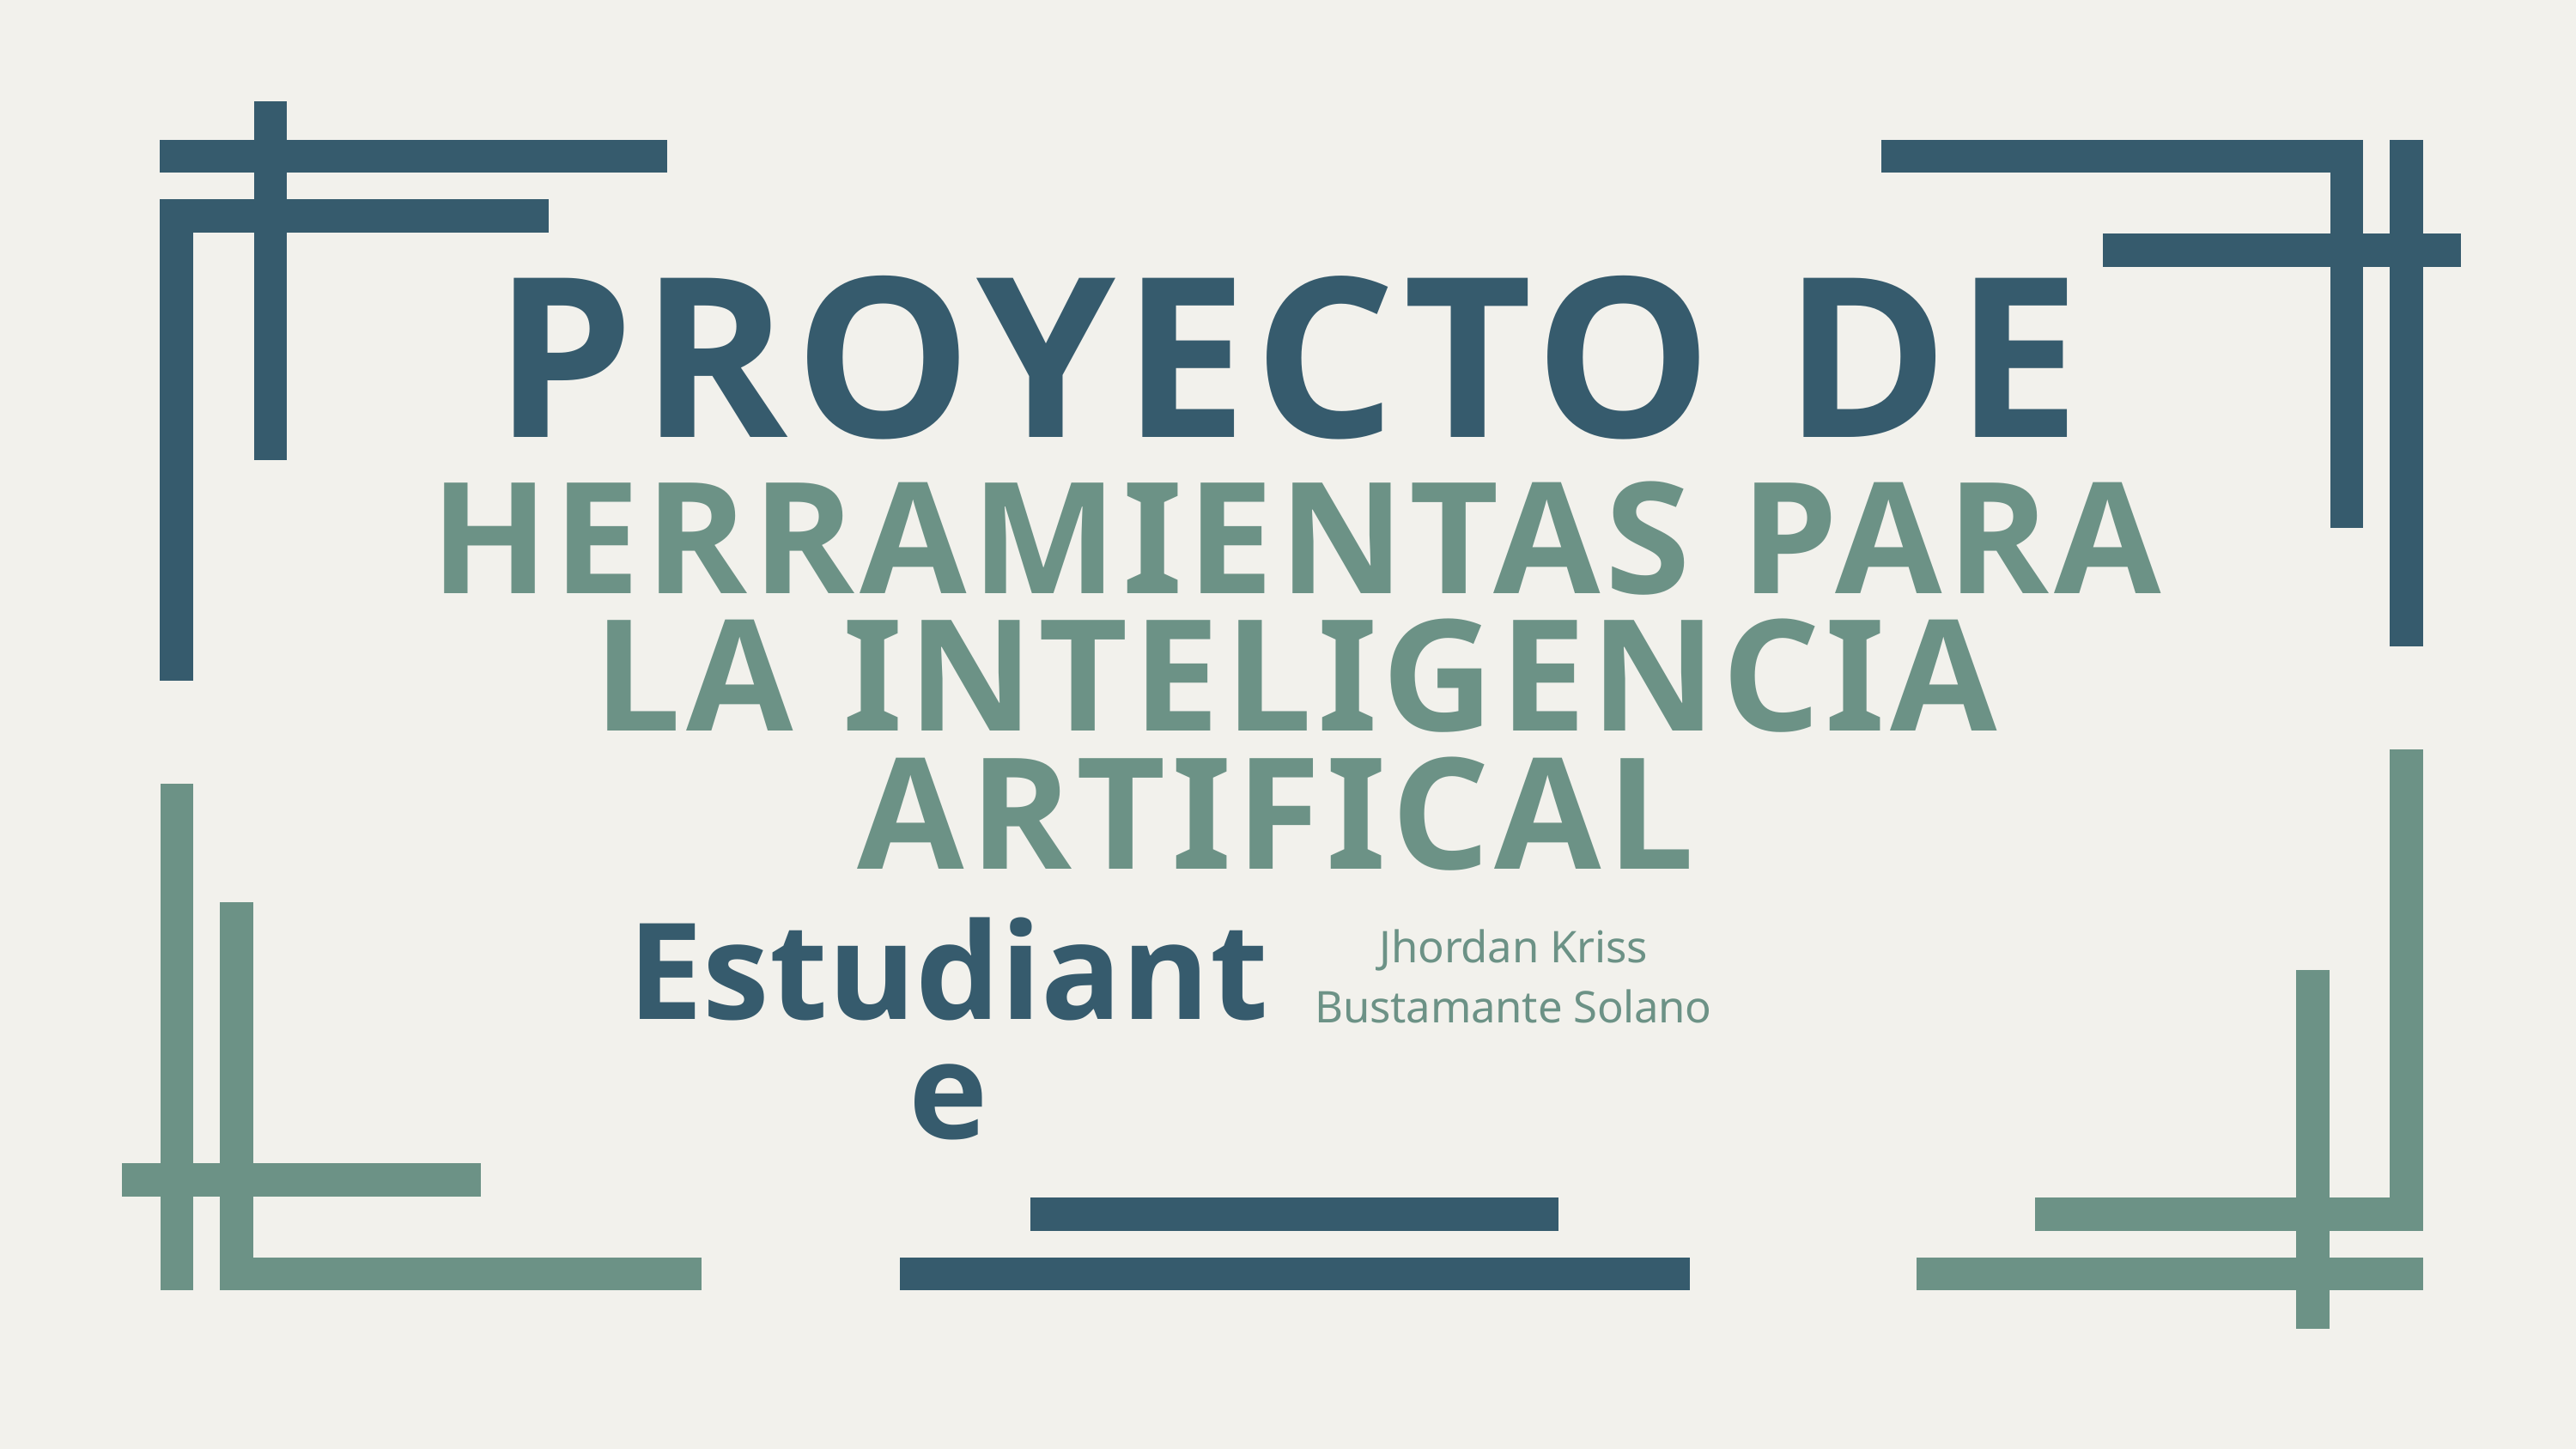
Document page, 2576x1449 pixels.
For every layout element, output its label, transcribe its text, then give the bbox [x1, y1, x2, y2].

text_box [1030, 1197, 1559, 1232]
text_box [160, 101, 667, 682]
text_box PROYECTO DE [671, 283, 1913, 482]
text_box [1917, 102, 2425, 683]
text_box HERRAMIENTAS PARA LA INTELIGENCIA ARTIFICAL [386, 486, 2213, 900]
text_box Jhordan Kriss Bustamante Solano [1288, 912, 1740, 1032]
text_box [899, 1257, 1690, 1291]
text_box Estudiante [670, 926, 1288, 1166]
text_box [1916, 749, 2424, 1329]
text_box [158, 747, 666, 1327]
